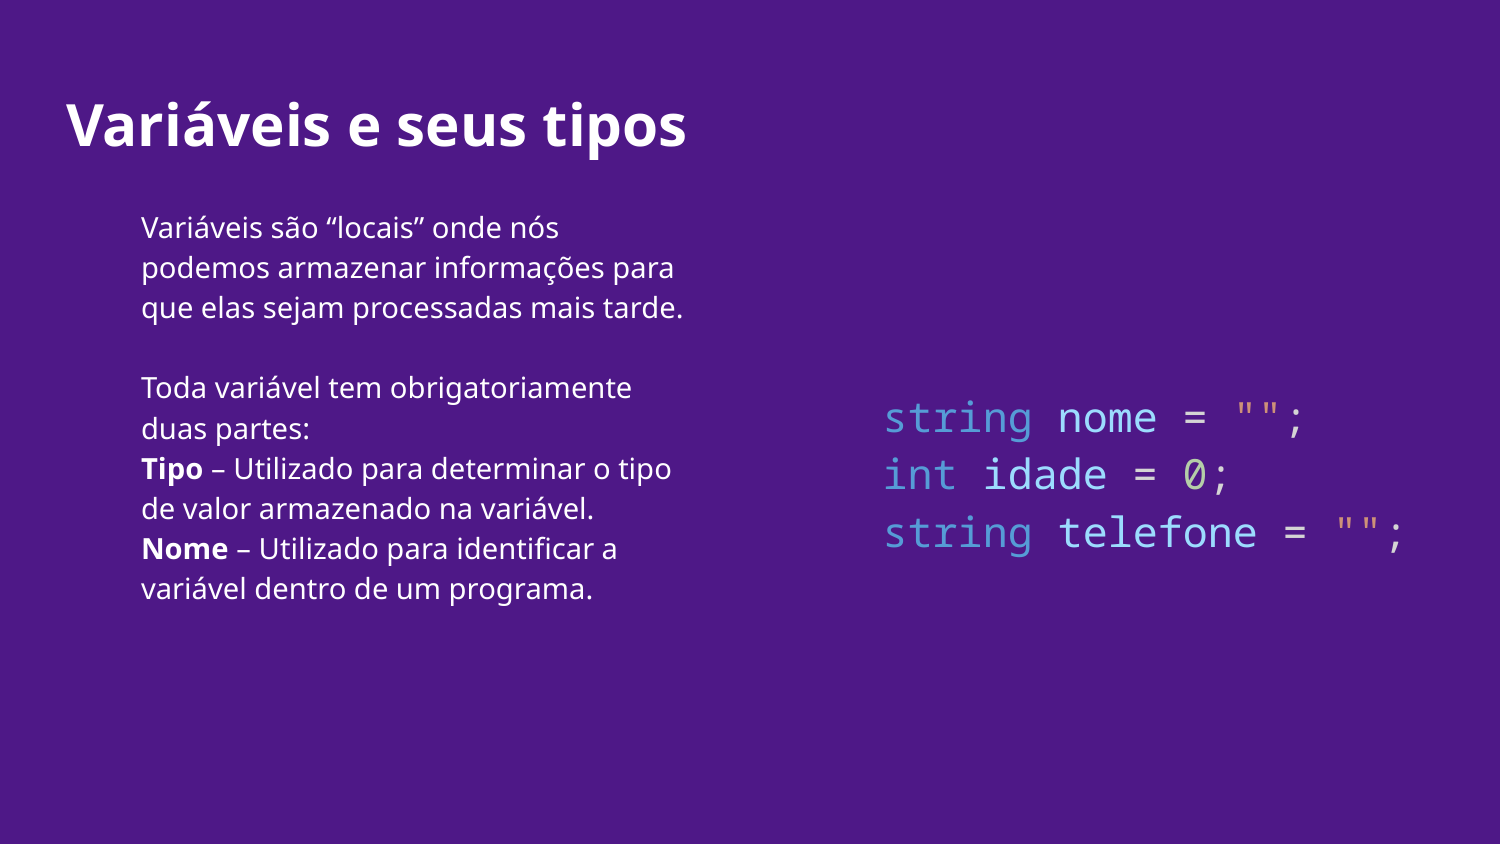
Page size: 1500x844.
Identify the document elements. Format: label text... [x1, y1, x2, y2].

title Variáveis e seus tipos [51, 72, 1449, 167]
list Variáveis são “locais” onde nós podemos armazenar informações para que elas sejam processadas mais tarde. Toda variável tem obrigatoriamente duas partes: Tipo – Utilizado para determinar o tipo de valor armazenado na variável. Nome – Utilizado para identificar a variável dentro de um programa. [51, 189, 708, 750]
list string nome = ""; int idade = 0; string telefone = ""; [792, 189, 1449, 750]
